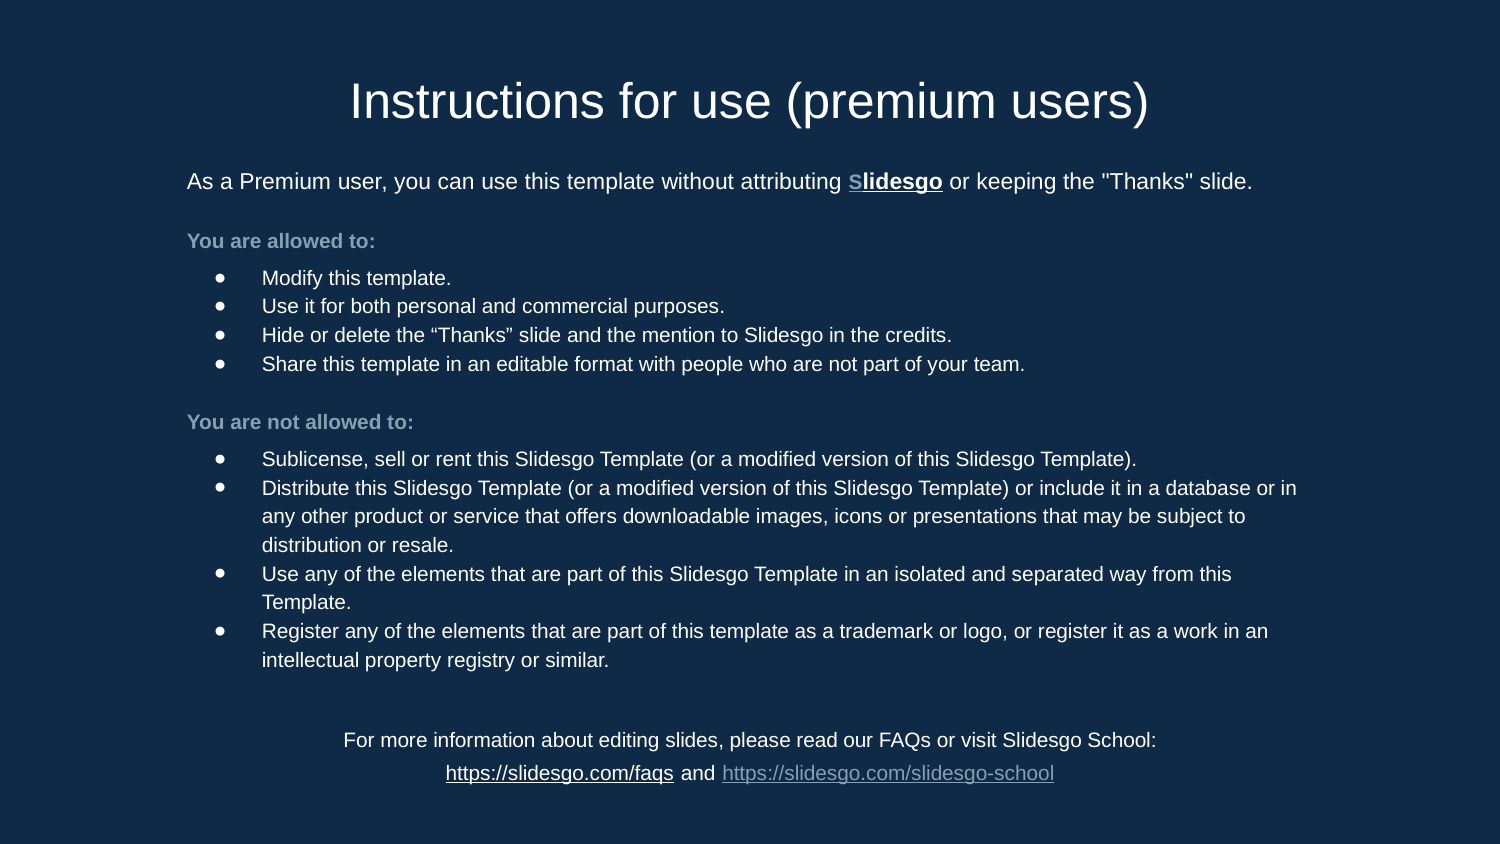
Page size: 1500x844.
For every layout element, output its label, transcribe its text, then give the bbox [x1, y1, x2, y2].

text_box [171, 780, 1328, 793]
text_box Instructions for use (premium users) [171, 53, 1328, 133]
text_box As a Premium user, you can use this template without attributing Slidesgo or keeping the "Thanks" slide. You are allowed to: Modify this template. Use it for both personal and commercial purposes. Hide or delete the “Thanks” slide and the mention to Slidesgo in the credits. Share this template in an editable format with people who are not part of your team. You are not allowed to: Sublicense, sell or rent this Slidesgo Template (or a modified version of this Slidesgo Template). Distribute this Slidesgo Template (or a modified version of this Slidesgo Template) or include it in a database or in any other product or service that offers downloadable images, icons or presentations that may be subject to distribution or resale. Use any of the elements that are part of this Slidesgo Template in an isolated and separated way from this Template. Register any of the elements that are part of this template as a trademark or logo, or register it as a work in an intellectual property registry or similar. [171, 148, 1328, 707]
text_box For more information about editing slides, please read our FAQs or visit Slidesgo School: https://slidesgo.com/faqs and https://slidesgo.com/slidesgo-school [171, 707, 1328, 780]
